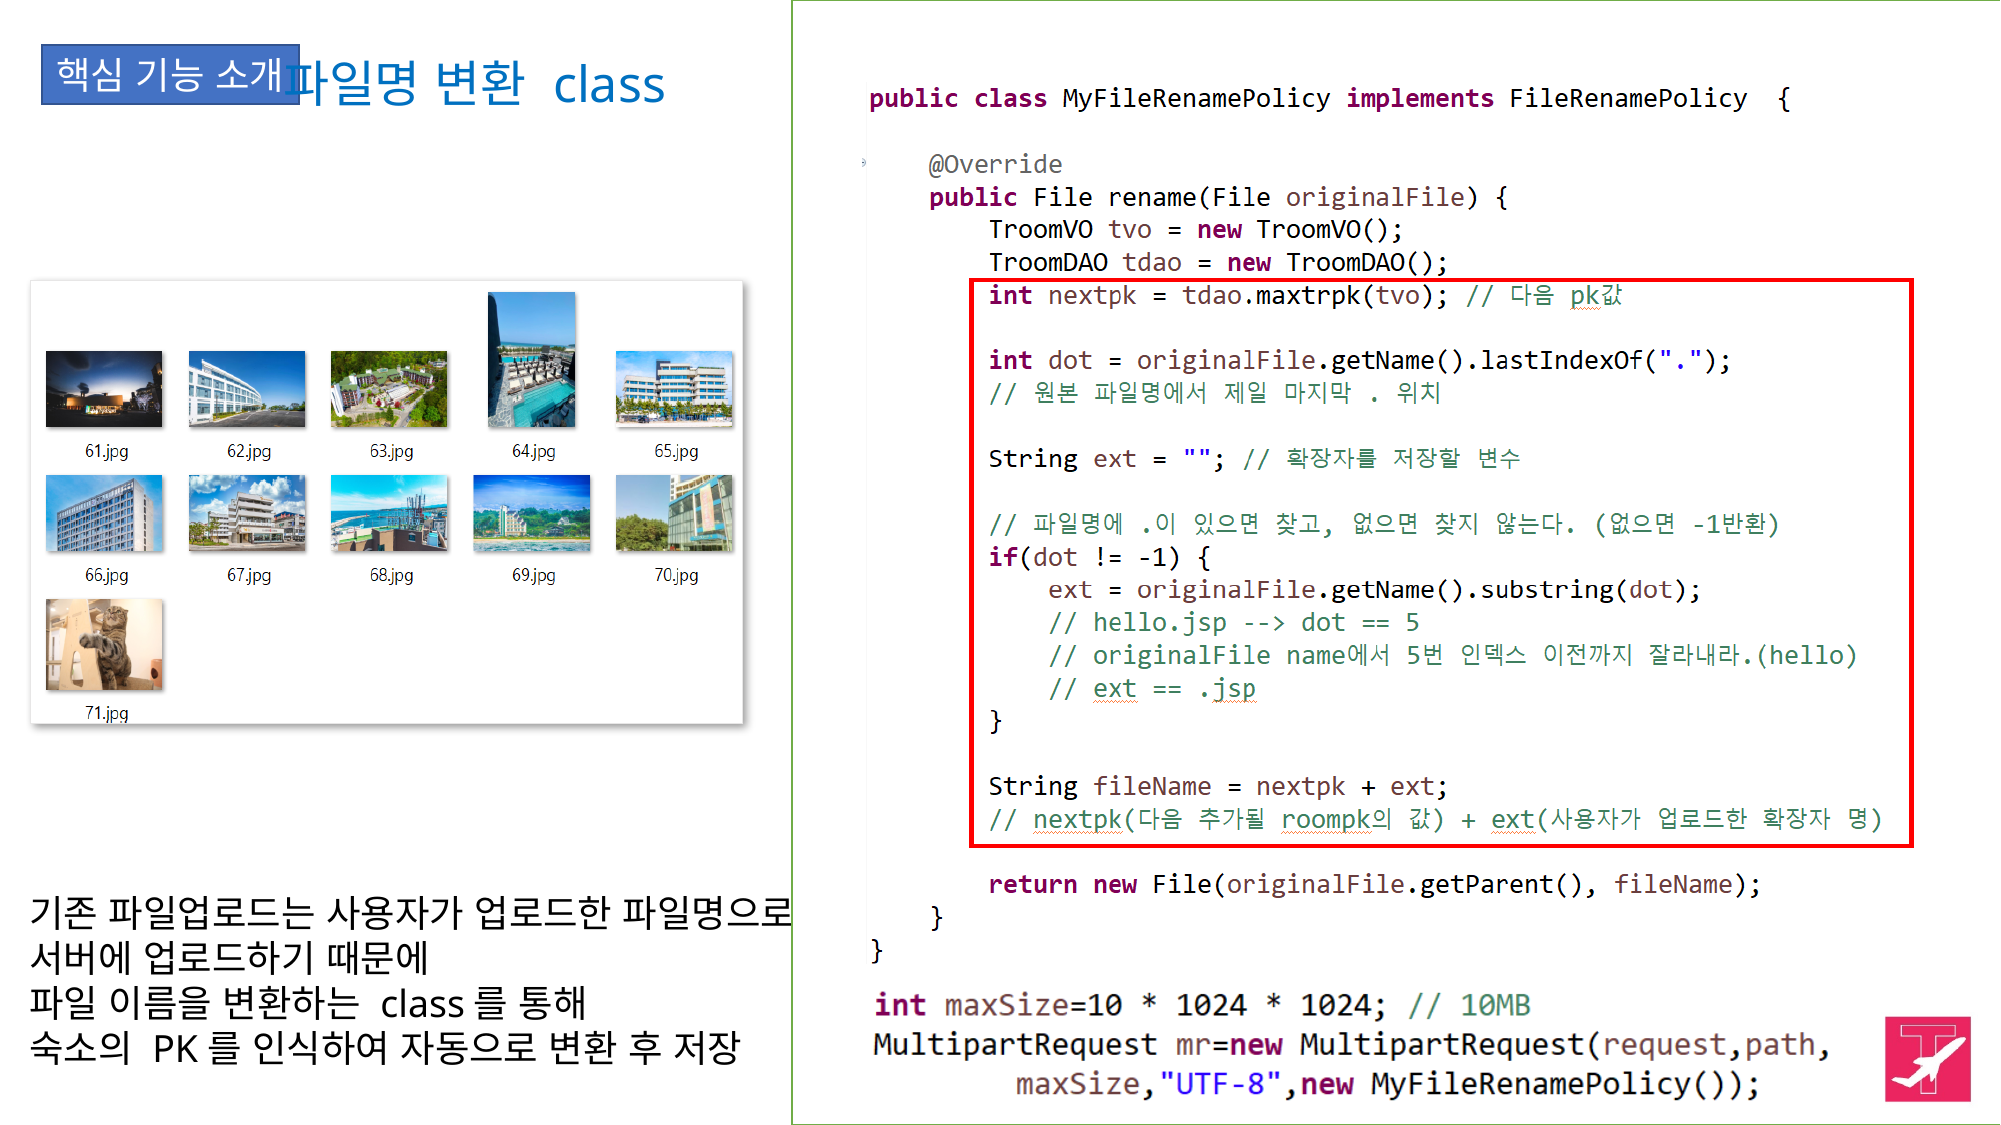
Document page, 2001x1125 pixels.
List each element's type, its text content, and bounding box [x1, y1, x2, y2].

text_box [791, 0, 2000, 1125]
picture [30, 280, 743, 723]
picture [862, 981, 1978, 1111]
picture [862, 82, 1892, 964]
text_box 기존 파일업로드는 사용자가 업로드한 파일명으로 서버에 업로드하기 때문에 파일 이름을 변환하는 class를 통해 숙소의 PK를 인식하여 자동으로 변환 후 저장 [14, 882, 791, 1078]
text_box 파일명 변환 class [268, 44, 681, 120]
text_box [1892, 279, 1912, 847]
text_box 핵심 기능 소개 [41, 44, 268, 105]
